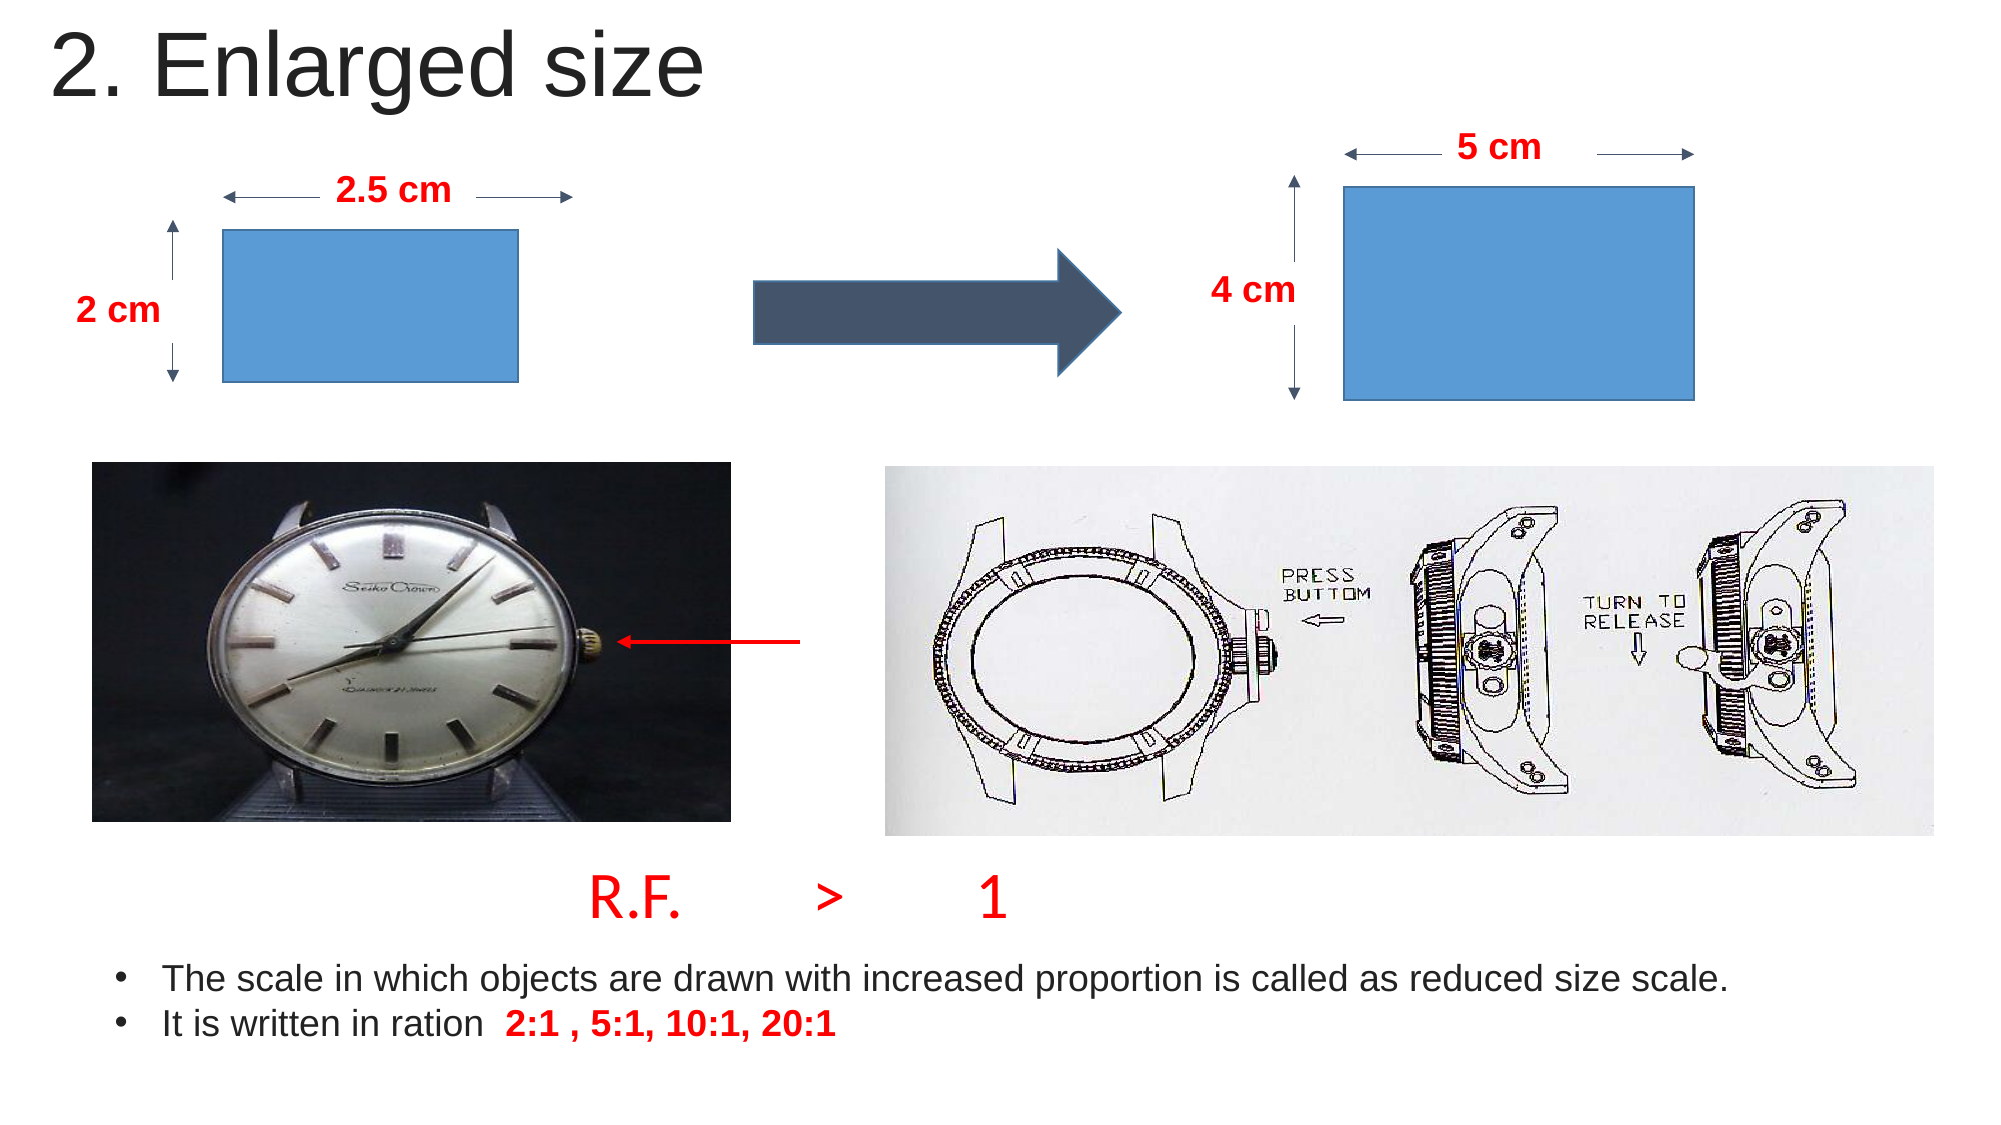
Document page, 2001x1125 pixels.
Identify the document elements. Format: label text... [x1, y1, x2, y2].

picture [91, 462, 731, 822]
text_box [573, 844, 1026, 941]
picture [885, 466, 1934, 836]
text_box The scale in which objects are drawn with increased proportion is called as reduced size scale. It is written in ration 2:1 , 5:1, 10:1, 20:1 [99, 946, 1934, 1052]
title 2. Enlarged size [34, 1, 1107, 132]
text_box [753, 247, 1123, 378]
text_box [60, 157, 573, 383]
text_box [1195, 114, 1695, 400]
